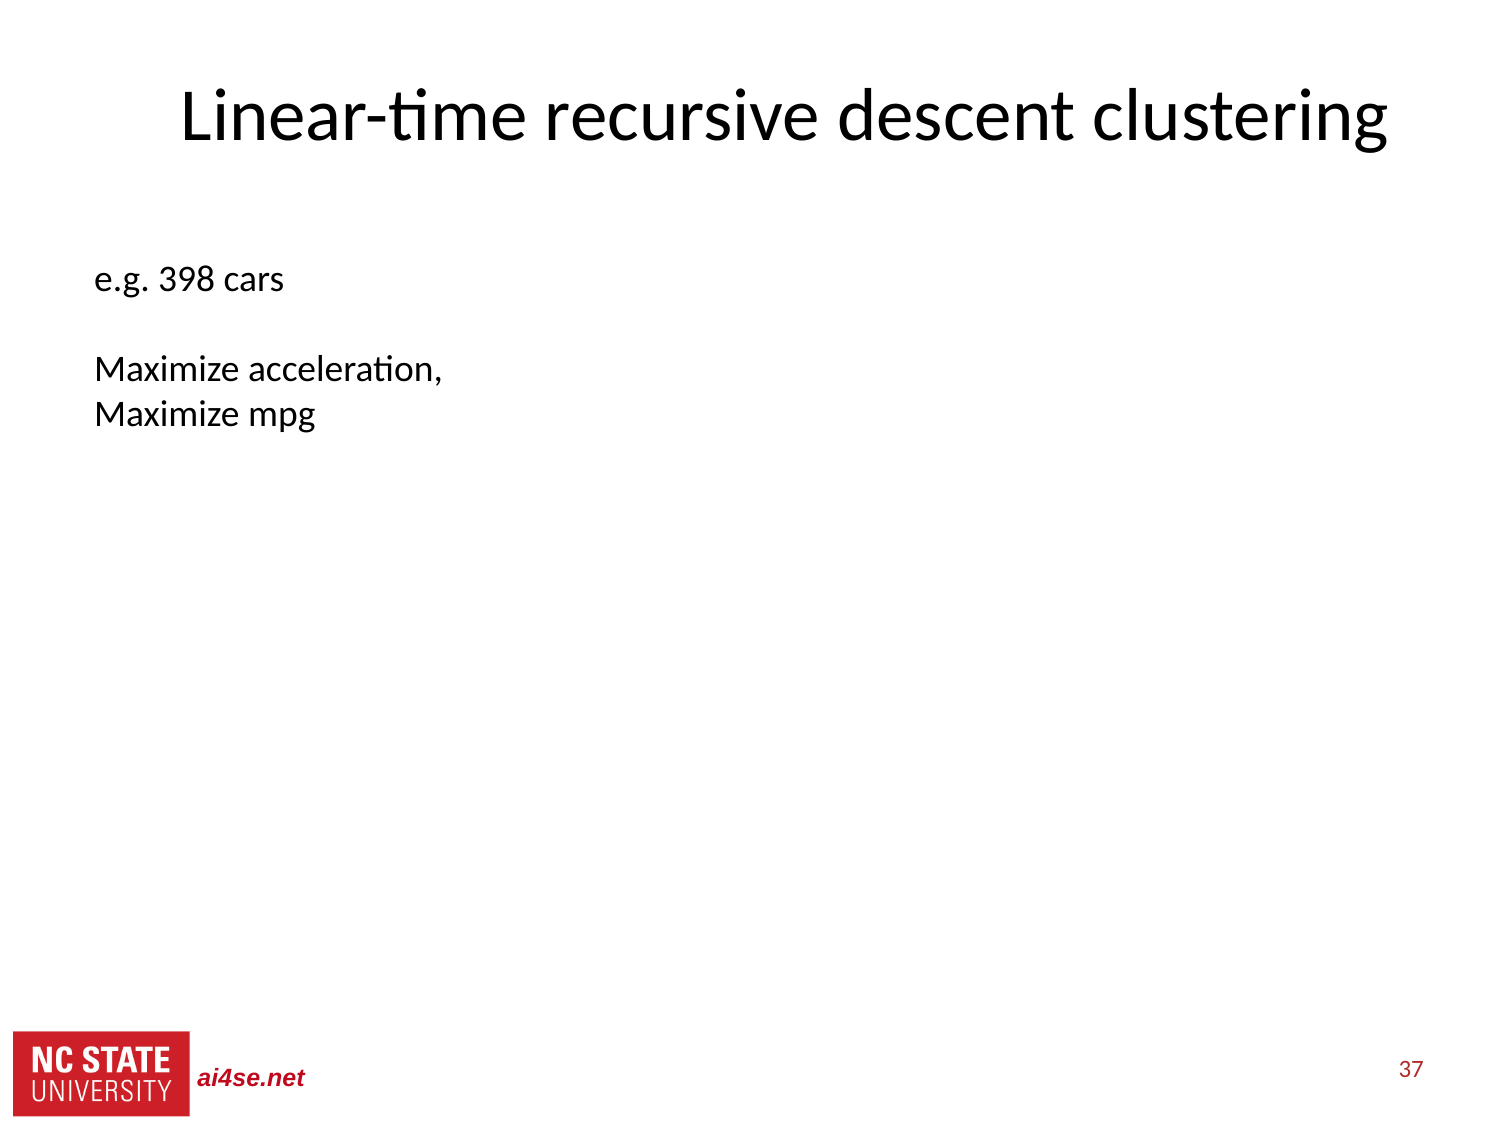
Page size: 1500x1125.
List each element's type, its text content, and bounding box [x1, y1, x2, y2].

title Linear-time recursive descent clustering [110, 16, 1461, 205]
text_box e.g. 398 cars Maximize acceleration, Maximize mpg [79, 246, 459, 486]
picture [13, 1030, 191, 1118]
